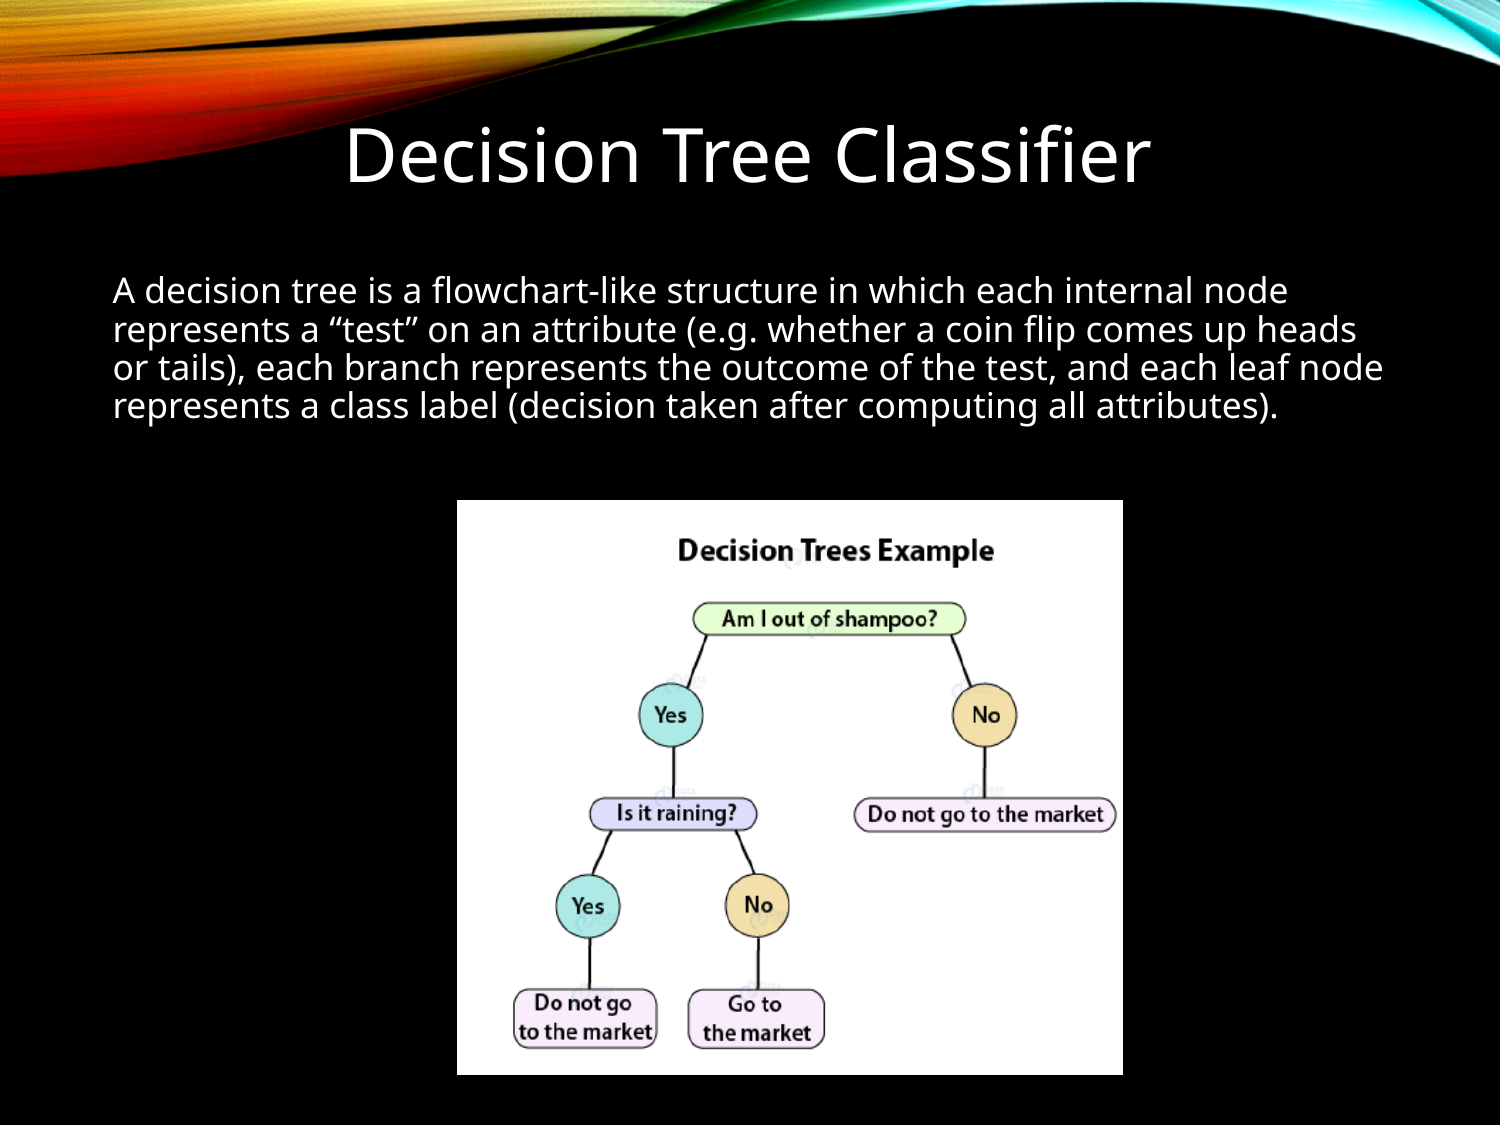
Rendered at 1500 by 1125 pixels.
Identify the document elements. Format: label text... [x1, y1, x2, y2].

text_box Decision Tree Classifier [241, 92, 1255, 218]
list A decision tree is a flowchart-like structure in which each internal node represents a “test” on an attribute (e.g. whether a coin flip comes up heads or tails), each branch represents the outcome of the test, and each leaf node represents a class label (decision taken after computing all attributes). [97, 265, 1403, 1028]
picture [0, 0, 1500, 178]
picture [456, 500, 1123, 1075]
